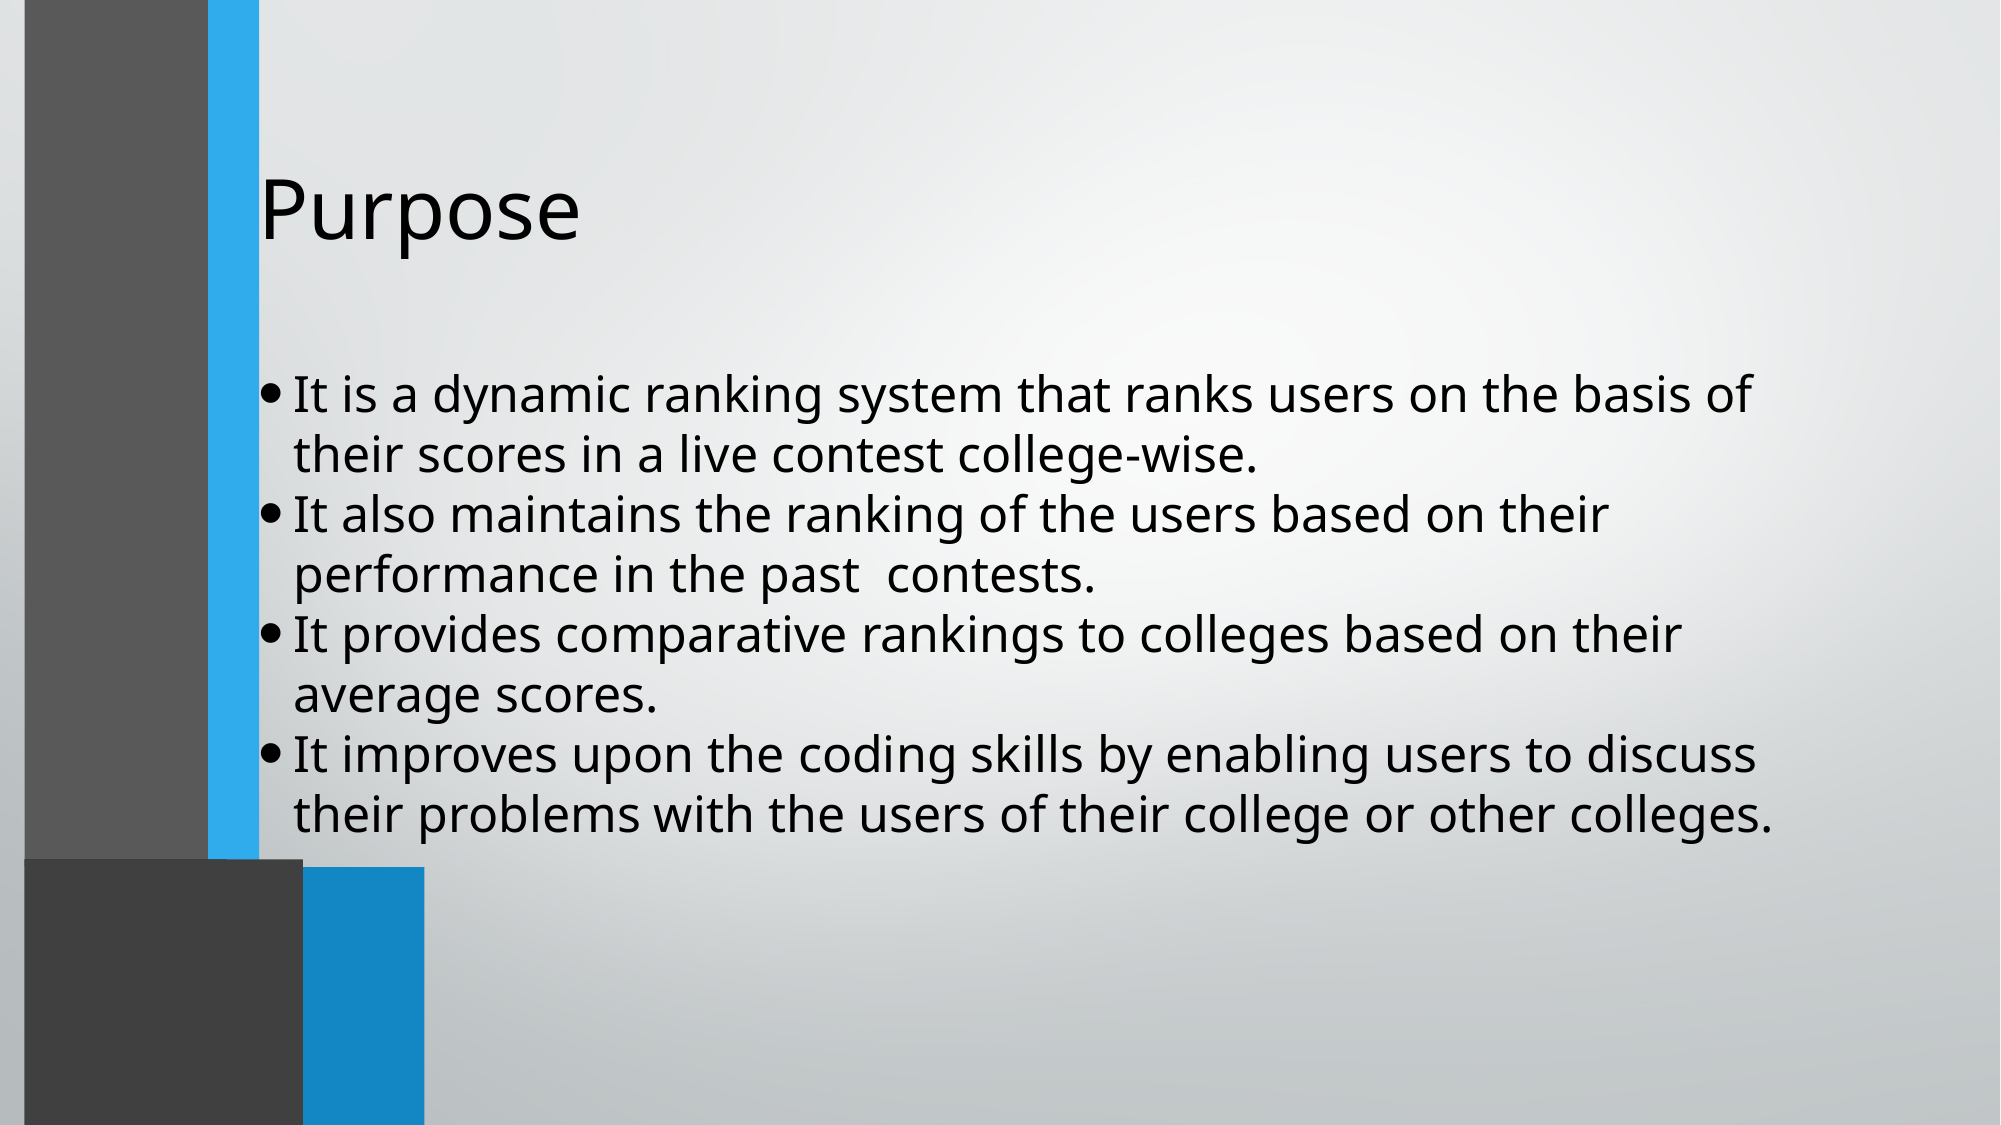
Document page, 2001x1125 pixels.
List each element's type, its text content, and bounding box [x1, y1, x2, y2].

picture [0, 0, 24, 1125]
picture [260, 0, 2001, 1125]
text_box It is a dynamic ranking system that ranks users on the basis of their scores in a live contest college-wise. It also maintains the ranking of the users based on their performance in the past contests. It provides comparative rankings to colleges based on their average scores. It improves upon the coding skills by enabling users to discuss their problems with the users of their college or other colleges. [243, 314, 1887, 950]
text_box Purpose [243, 112, 1887, 314]
